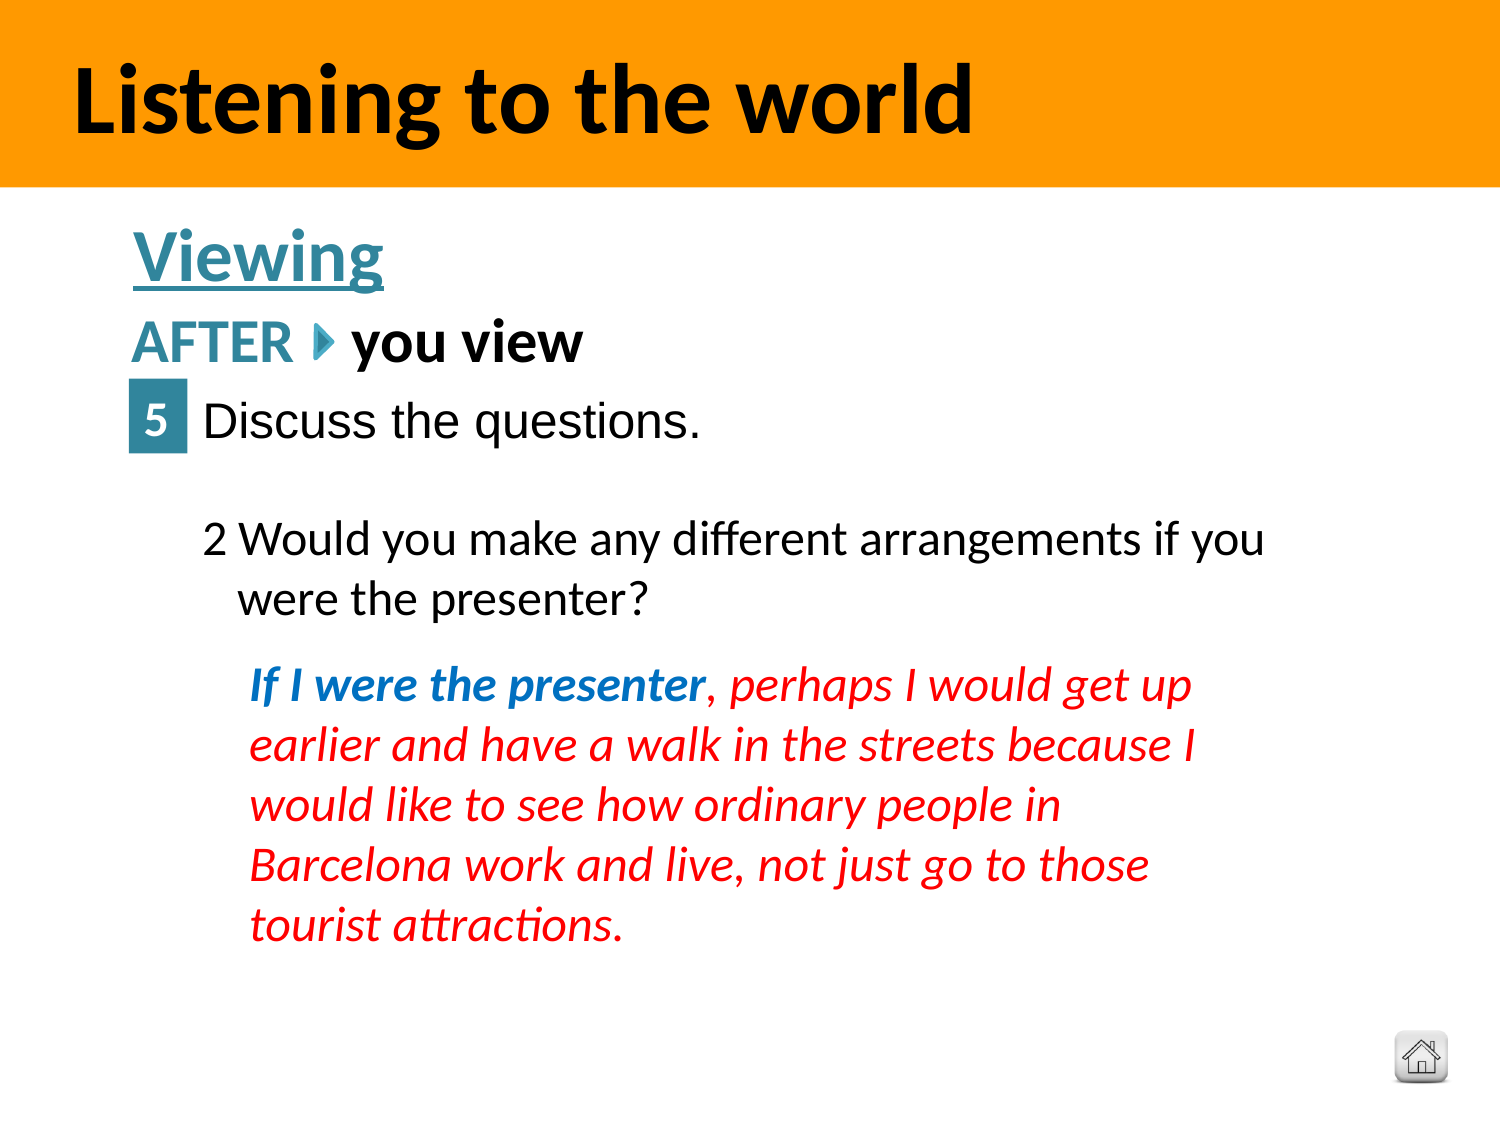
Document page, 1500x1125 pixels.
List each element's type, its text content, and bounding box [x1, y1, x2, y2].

text_box Viewing [118, 199, 399, 291]
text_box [116, 292, 762, 385]
text_box If I were the presenter, perhaps I would get up earlier and have a walk in the streets because I would like to see how ordinary people in Barcelona work and live, not just go to those tourist attractions. [234, 644, 1289, 960]
text_box 2 Would you make any different arrangements if you were the presenter? [187, 498, 1371, 633]
picture [1382, 1019, 1460, 1097]
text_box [128, 378, 1290, 458]
text_box Listening to the world [0, 0, 1500, 190]
